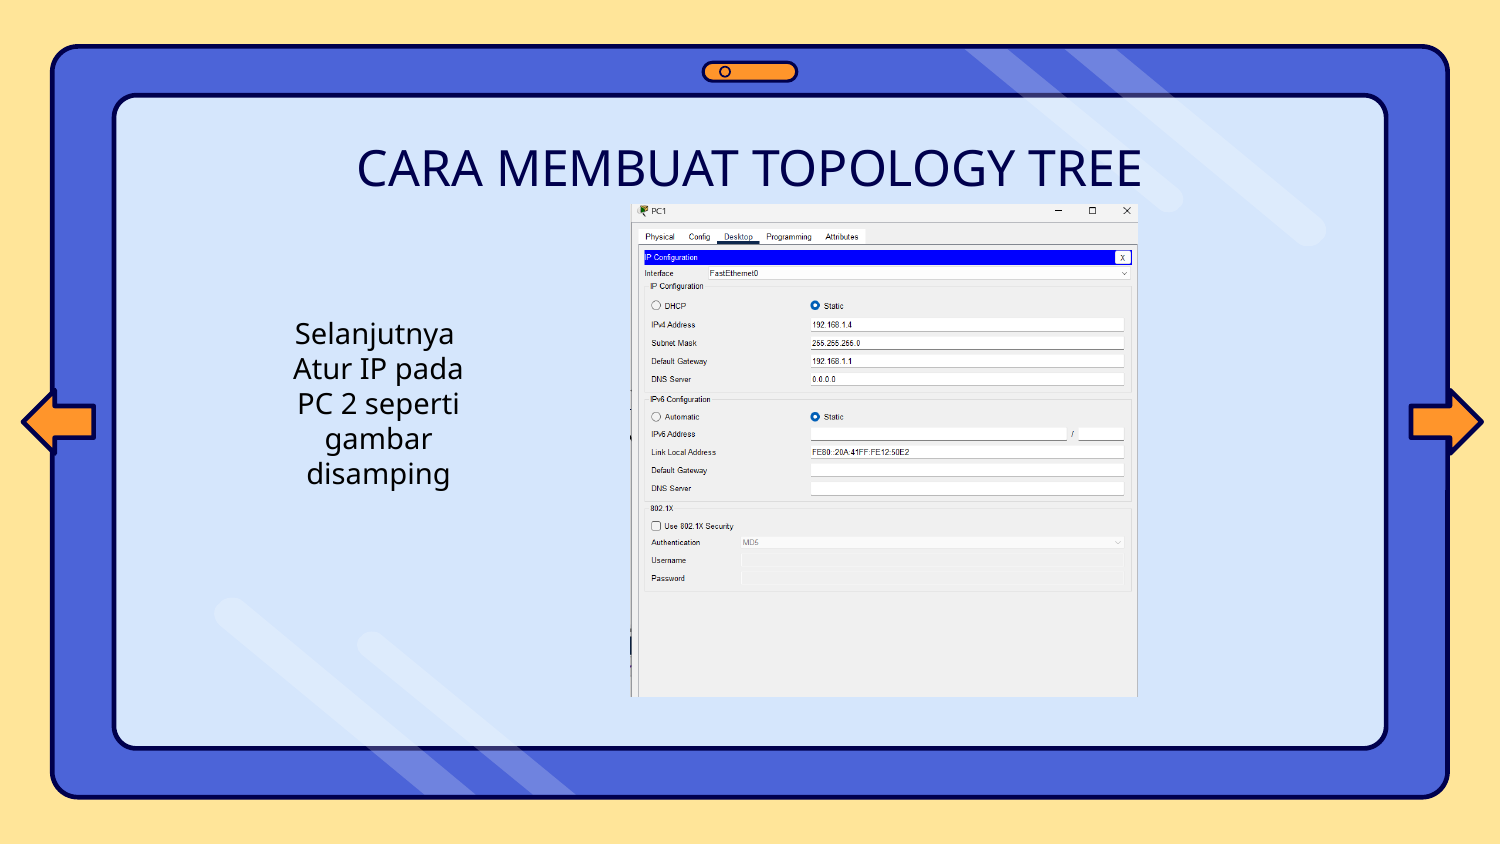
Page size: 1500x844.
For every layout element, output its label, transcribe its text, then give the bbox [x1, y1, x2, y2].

title CARA MEMBUAT TOPOLOGY TREE [118, 121, 1382, 216]
text_box [1410, 390, 1482, 454]
picture [629, 204, 1139, 698]
text_box Selanjutnya Atur IP pada PC 2 seperti gambar disamping [267, 308, 490, 498]
text_box [22, 390, 94, 454]
